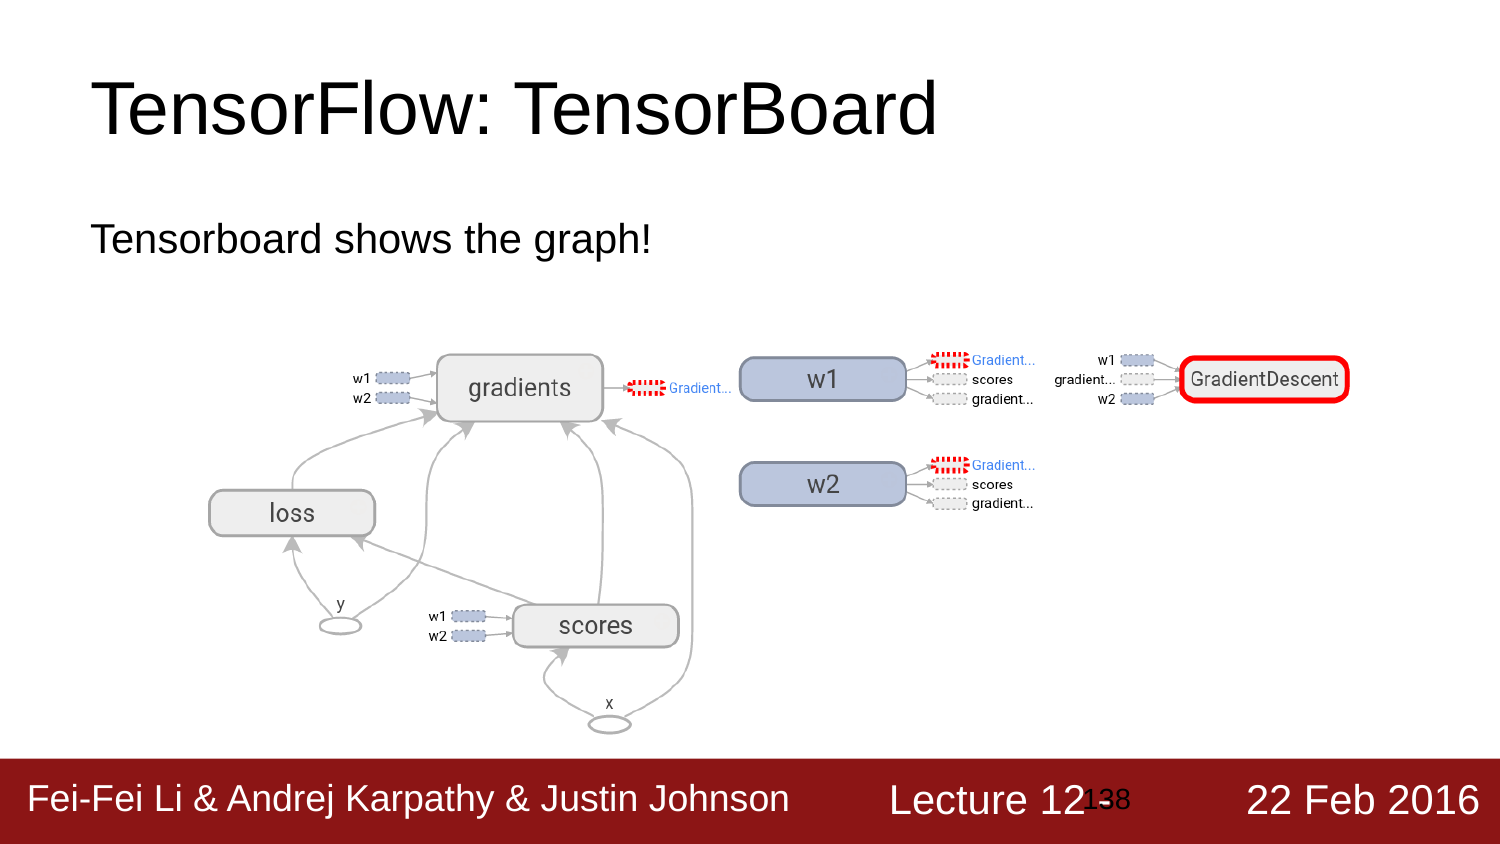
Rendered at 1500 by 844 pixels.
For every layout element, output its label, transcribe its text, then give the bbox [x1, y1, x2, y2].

picture [137, 277, 1363, 751]
slide_number ‹#› [1067, 765, 1206, 830]
title TensorFlow: TensorBoard [75, 33, 1425, 175]
list Tensorboard shows the graph! [75, 196, 722, 750]
